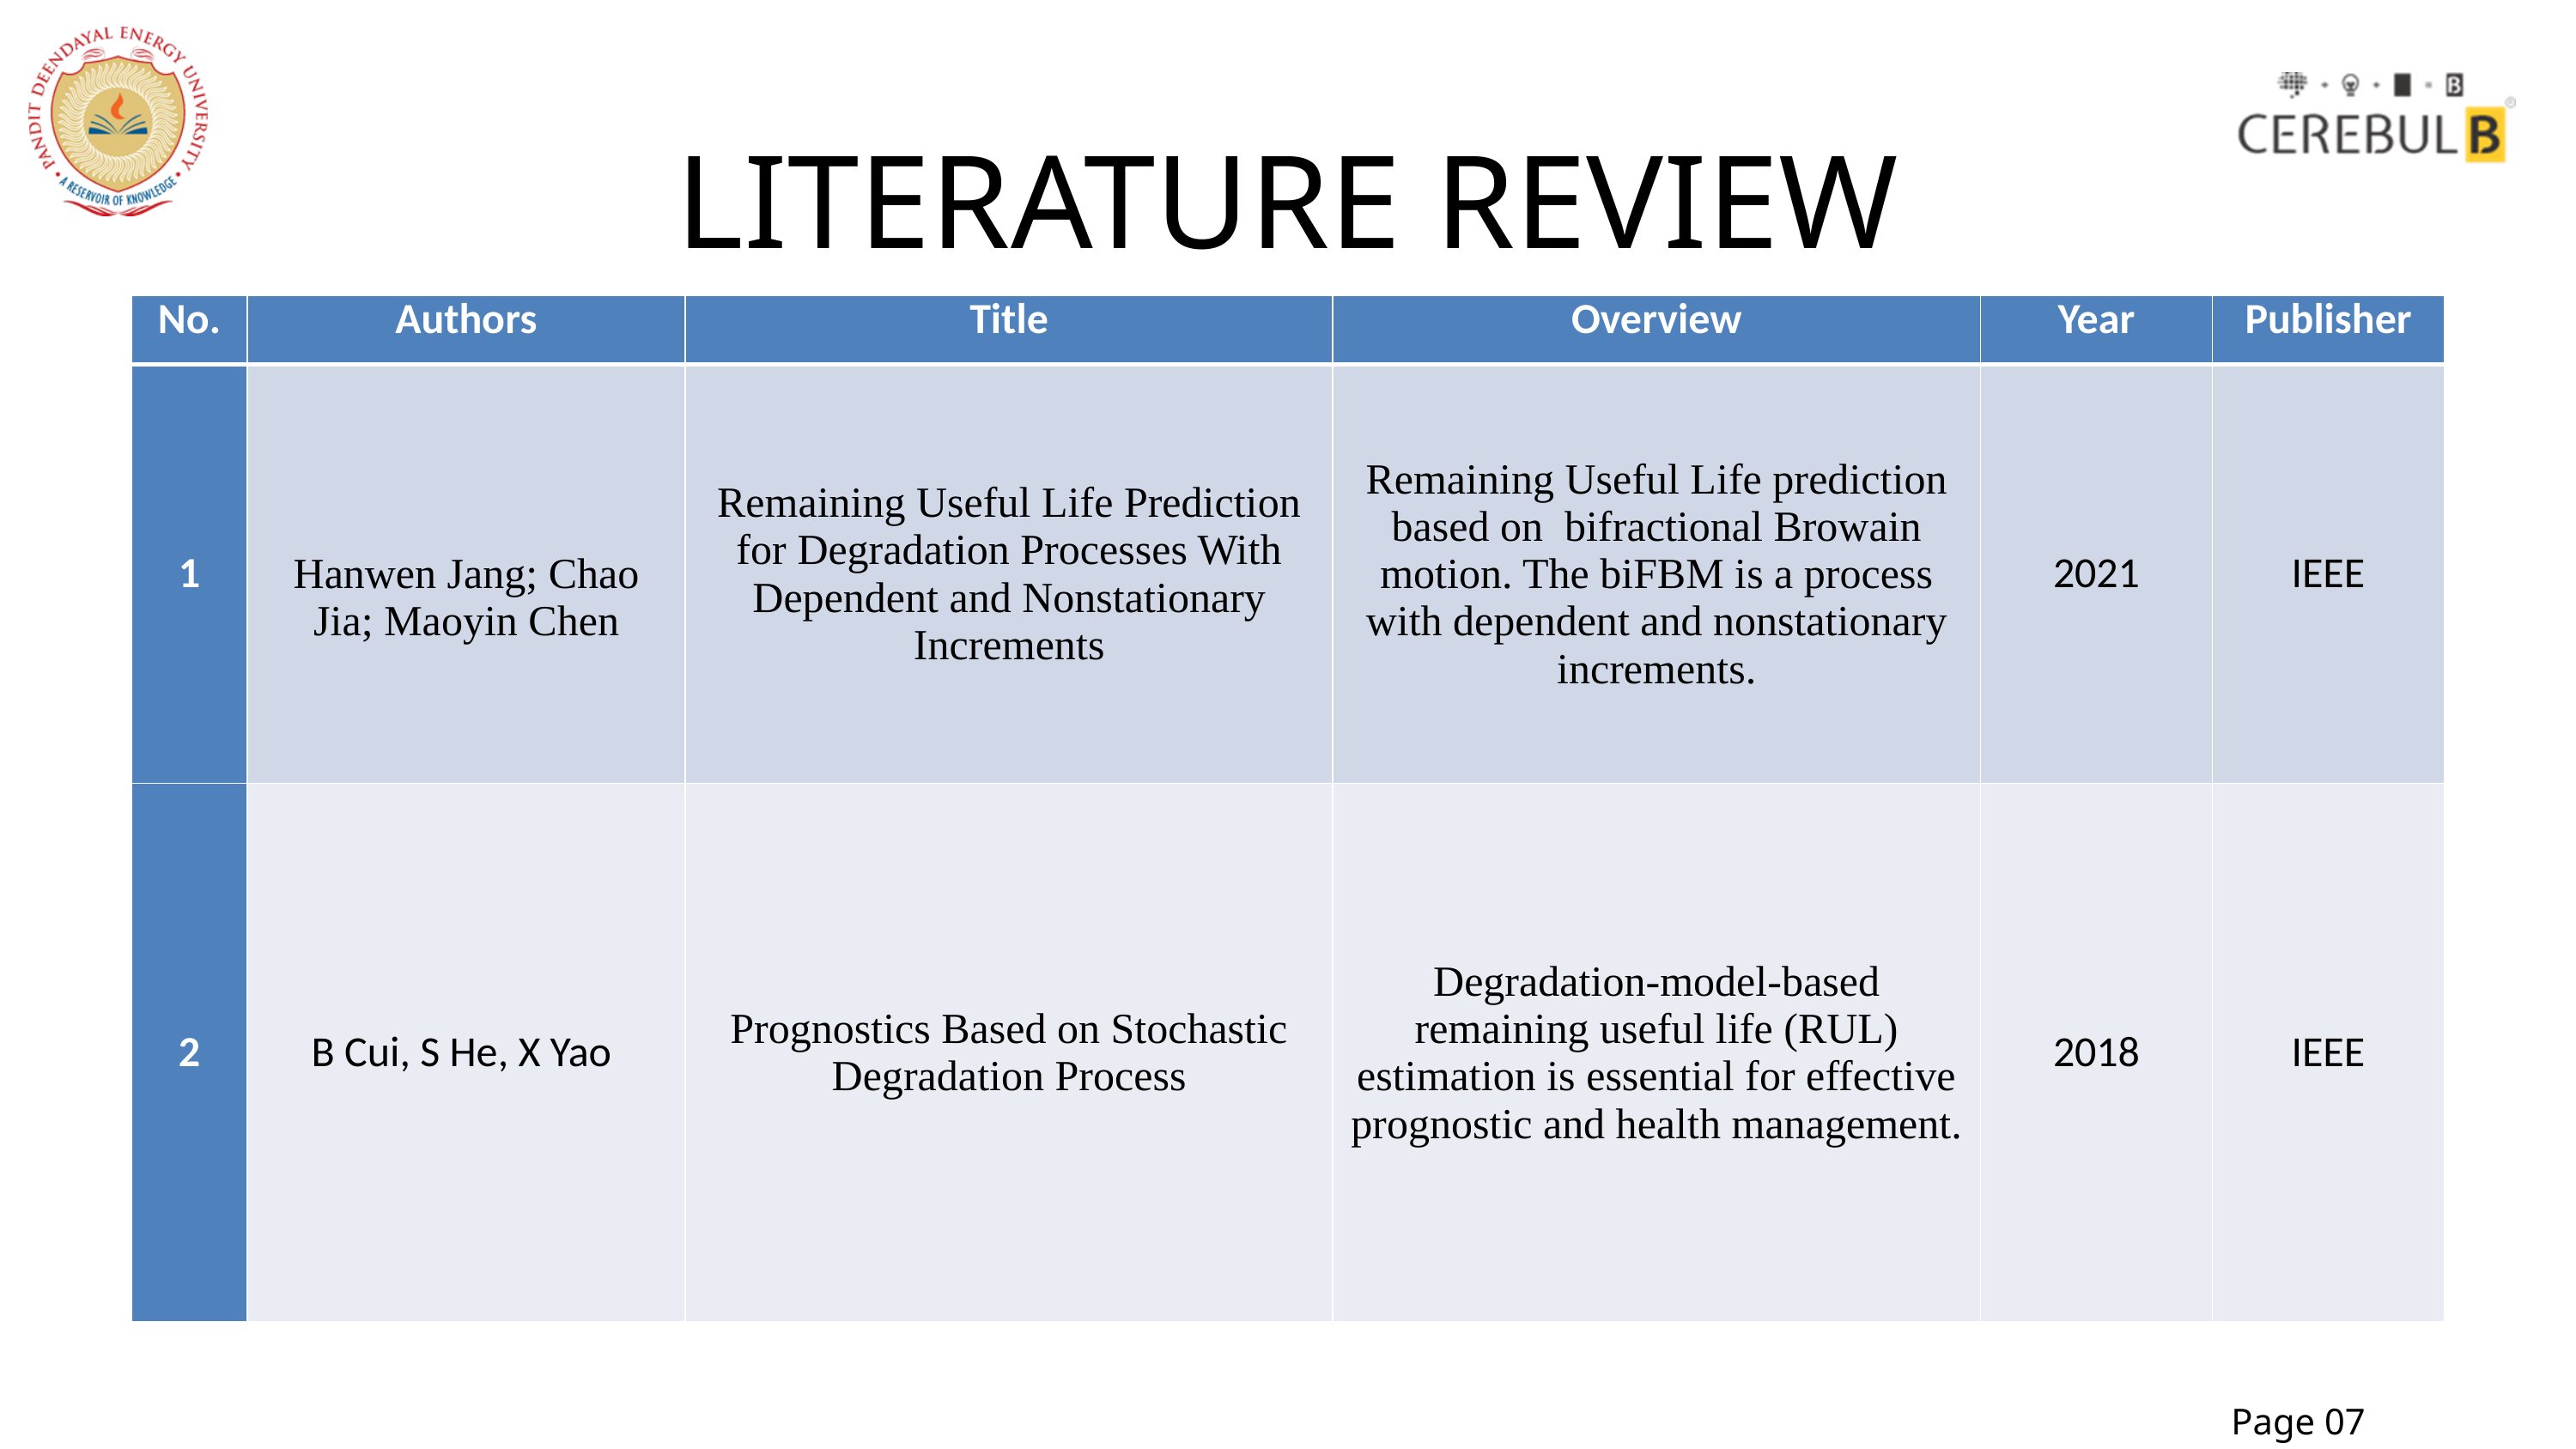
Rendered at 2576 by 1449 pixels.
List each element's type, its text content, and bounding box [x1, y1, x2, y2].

table_header Year [1981, 296, 2212, 362]
table_cell IEEE [2213, 784, 2444, 1321]
table_cell 2018 [1981, 784, 2212, 1321]
table_cell 2021 [1981, 367, 2212, 783]
table_cell Remaining Useful Life prediction based on bifractional Browain motion. The biFBM is a process with dependent and nonstationary increments. [1334, 367, 1980, 783]
picture [27, 27, 208, 216]
table_header Overview [1334, 296, 1980, 362]
text_box LITERATURE REVIEW [661, 94, 1915, 275]
table_header Publisher [2213, 296, 2444, 362]
table_cell IEEE [2213, 367, 2444, 783]
picture [2235, 72, 2516, 171]
table_cell Hanwen Jang; Chao Jia; Maoyin Chen [248, 367, 684, 783]
table_cell B Cui, S He, X Yao [248, 784, 684, 1321]
table_cell 2 [132, 784, 246, 1321]
table_cell Degradation-model-based remaining useful life (RUL) estimation is essential for effective prognostic and health management. [1334, 784, 1980, 1321]
table_header Authors [248, 296, 684, 362]
table_cell 1 [132, 367, 246, 783]
table_cell Remaining Useful Life Prediction for Degradation Processes With Dependent and Nonstationary Increments [686, 367, 1332, 783]
text_box Page 07 [2231, 1371, 2438, 1442]
table_header No. [132, 296, 246, 362]
table_cell Prognostics Based on Stochastic Degradation Process [686, 784, 1332, 1321]
table_header Title [686, 296, 1332, 362]
